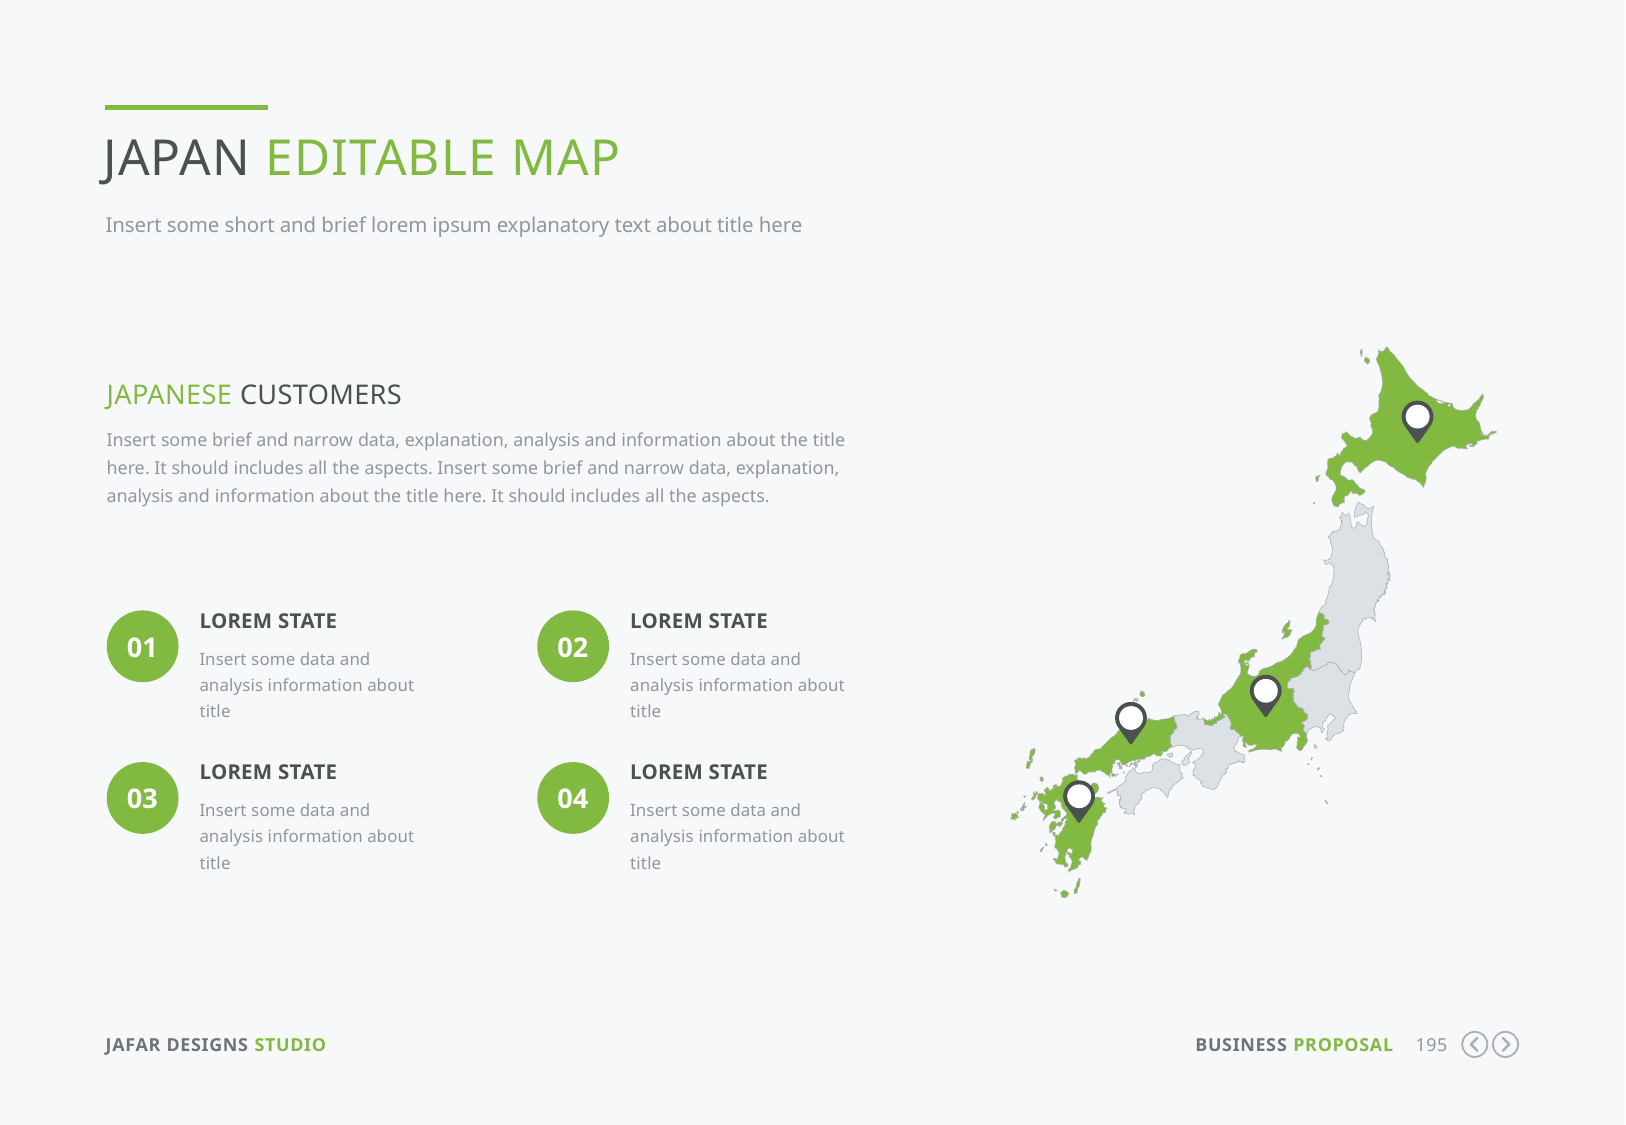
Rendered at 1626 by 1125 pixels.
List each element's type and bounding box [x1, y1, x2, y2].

text_box [537, 610, 610, 683]
list [105, 209, 1519, 241]
text_box [106, 762, 179, 834]
text_box [199, 607, 434, 696]
text_box [630, 759, 865, 847]
text_box [106, 610, 179, 683]
text_box [1010, 346, 1497, 898]
text_box [199, 759, 434, 847]
text_box [537, 762, 610, 834]
text_box [630, 607, 865, 696]
text_box [106, 377, 863, 508]
list [103, 125, 1518, 188]
